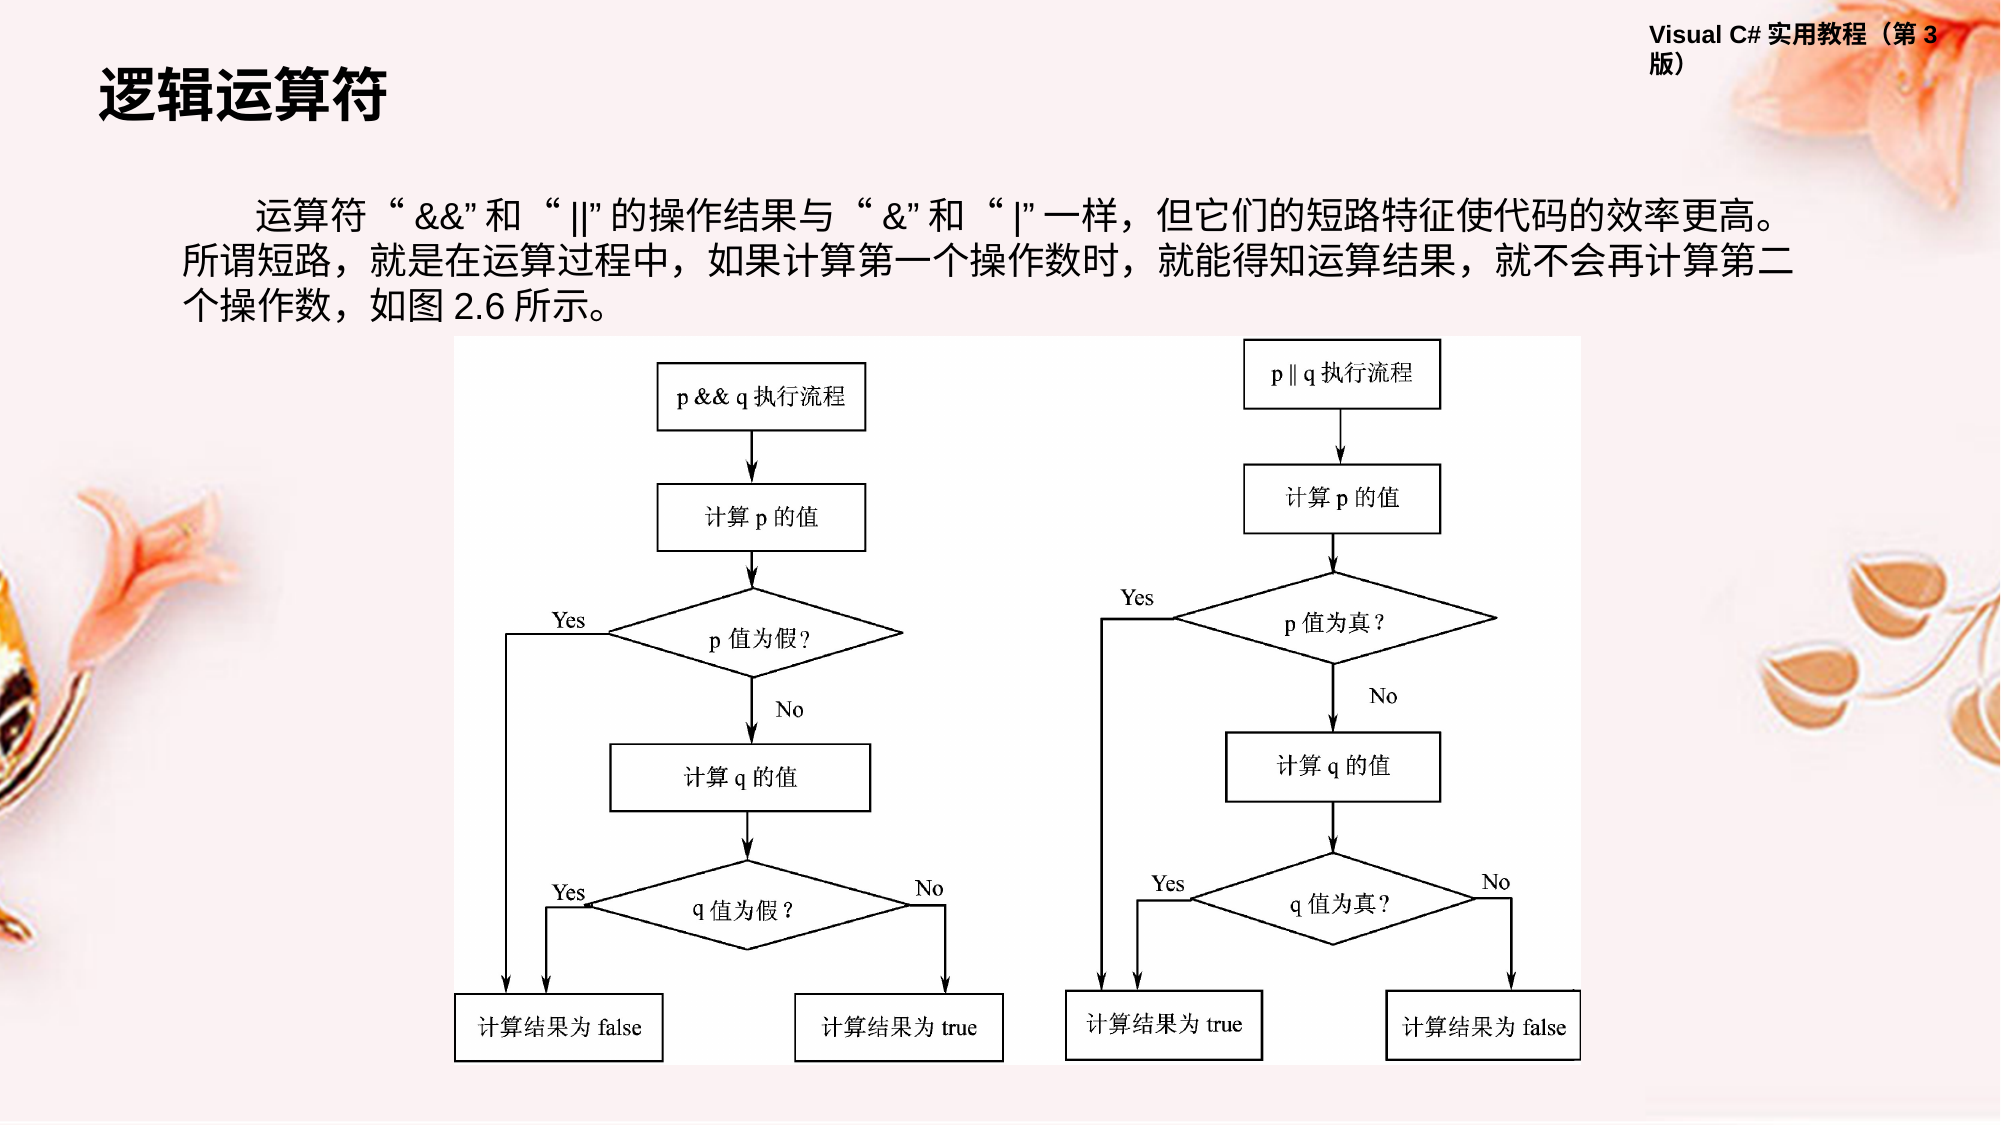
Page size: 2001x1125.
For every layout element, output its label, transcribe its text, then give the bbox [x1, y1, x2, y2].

text_box 运算符“&&”和“||”的操作结果与“&”和“|”一样，但它们的短路特征使代码的效率更高。所谓短路，就是在运算过程中，如果计算第一个操作数时，就能得知运算结果，就不会再计算第二个操作数，如图2.6所示。 [167, 184, 1834, 335]
picture [0, 0, 2001, 1125]
text_box 逻辑运算符 [83, 58, 595, 136]
